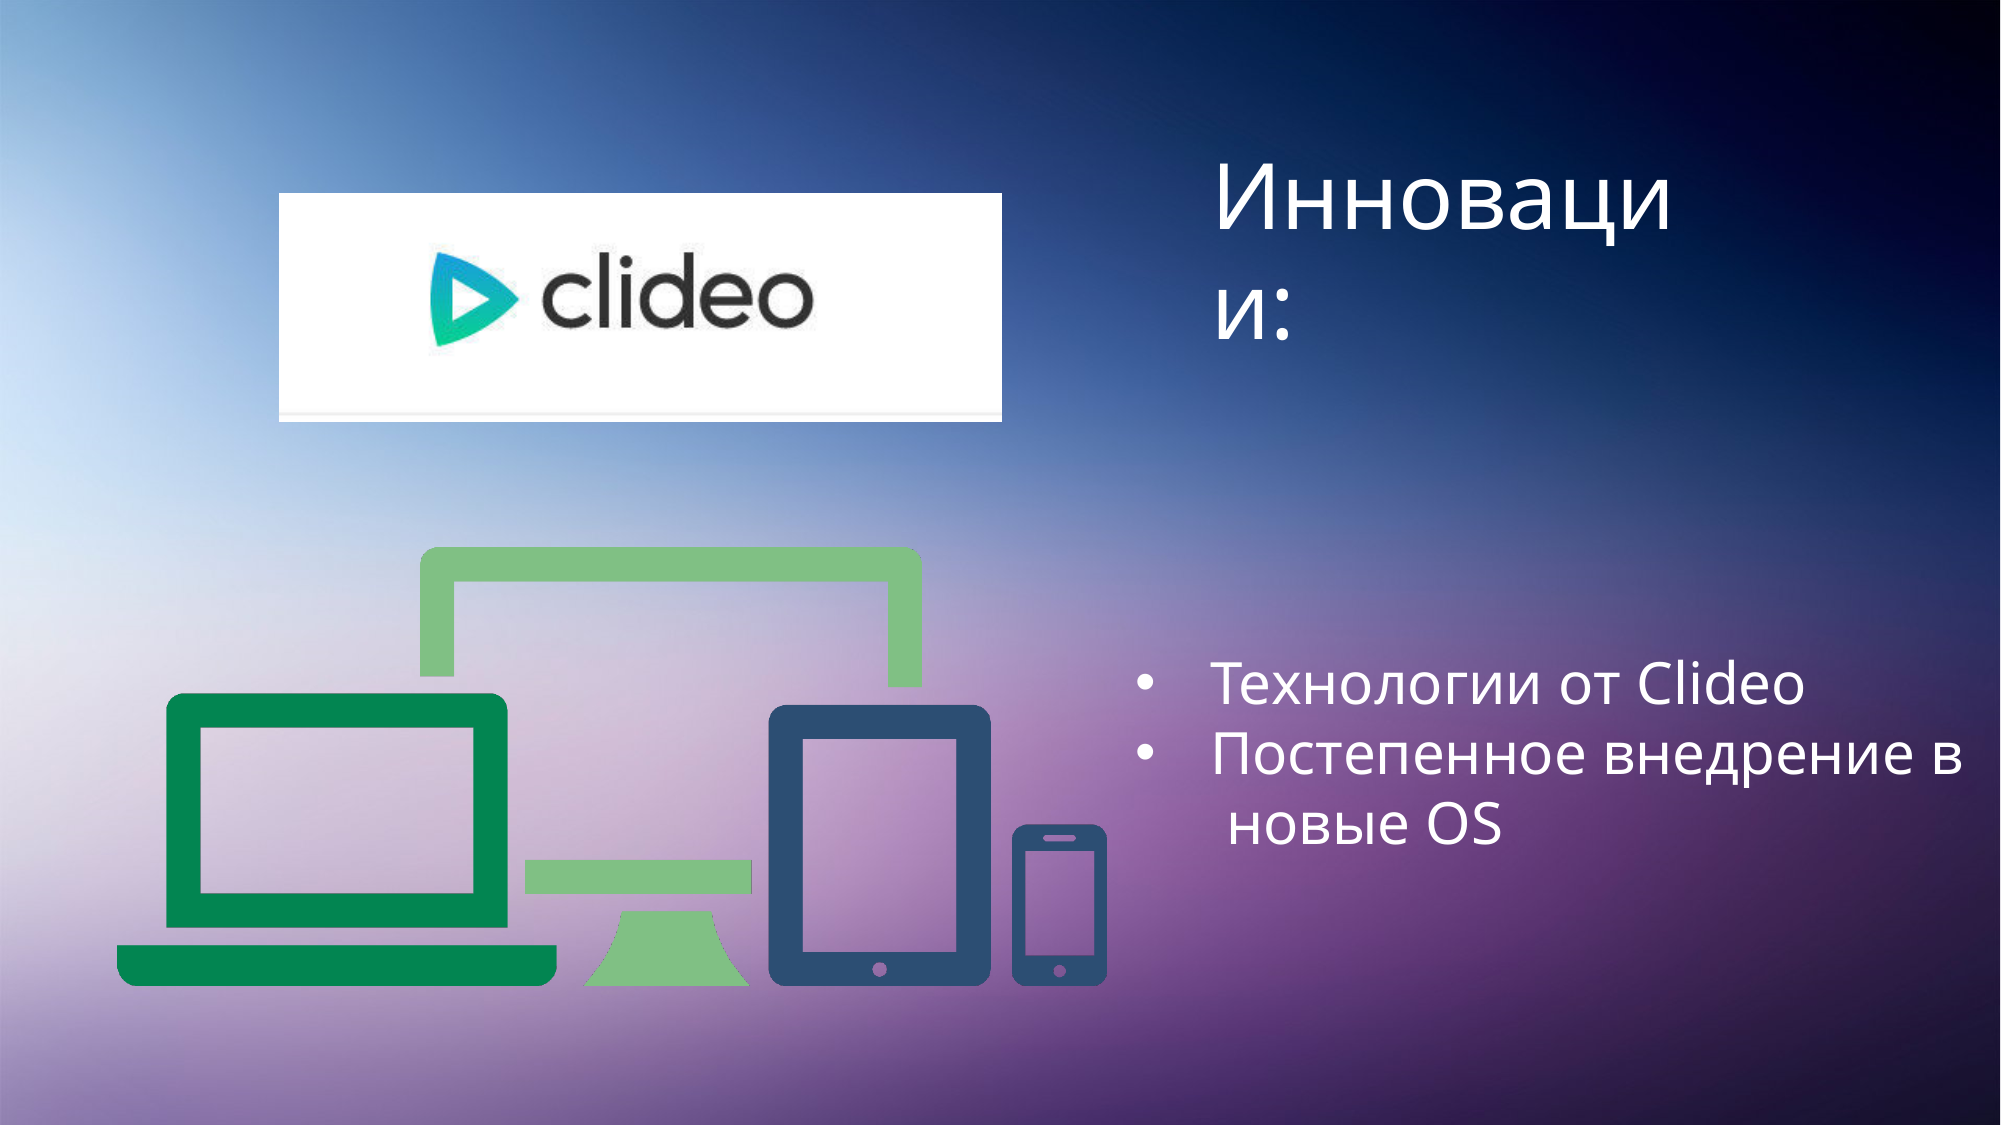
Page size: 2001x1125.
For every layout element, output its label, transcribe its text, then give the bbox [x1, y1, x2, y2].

text_box Технологии от Clideo Постепенное внедрение в новые ОS [1120, 639, 1979, 864]
picture [0, 0, 2001, 1125]
text_box Инновации: [1196, 130, 1693, 365]
